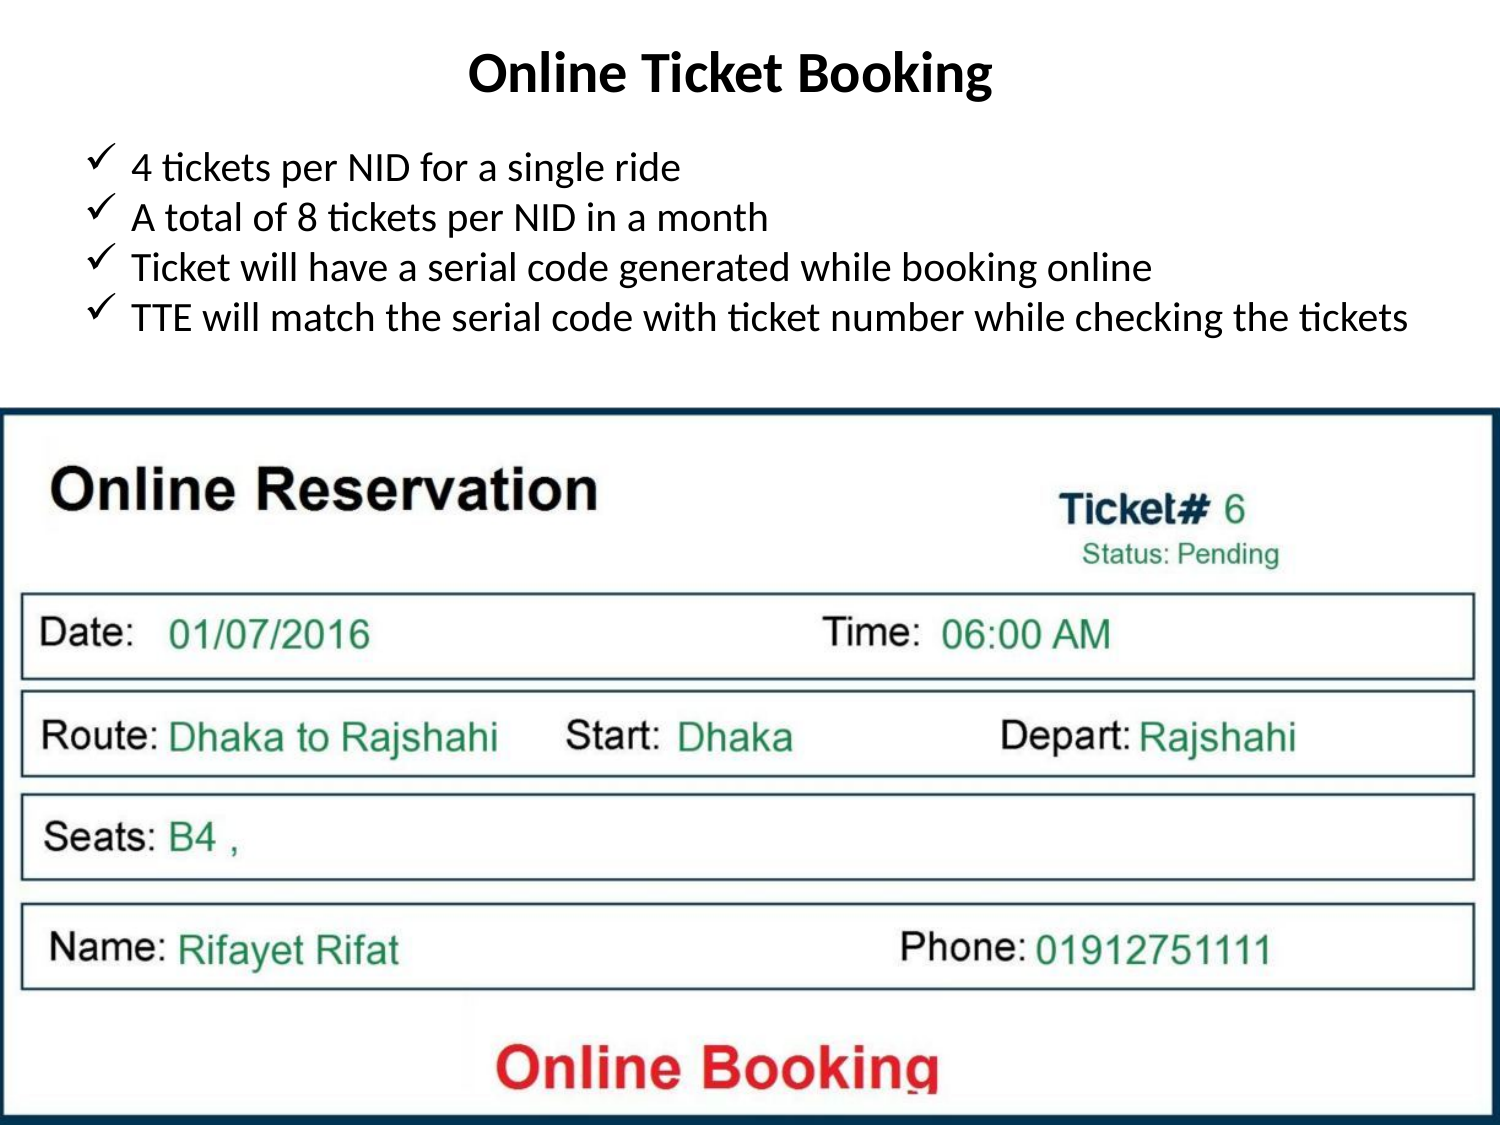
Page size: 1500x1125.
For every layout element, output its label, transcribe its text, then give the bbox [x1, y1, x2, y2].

picture [0, 407, 1500, 1125]
text_box Online Ticket Booking [453, 26, 1009, 112]
text_box 4 tickets per NID for a single ride A total of 8 tickets per NID in a month Ticket will have a serial code generated while booking online TTE will match the serial code with ticket number while checking the tickets [69, 132, 1425, 348]
